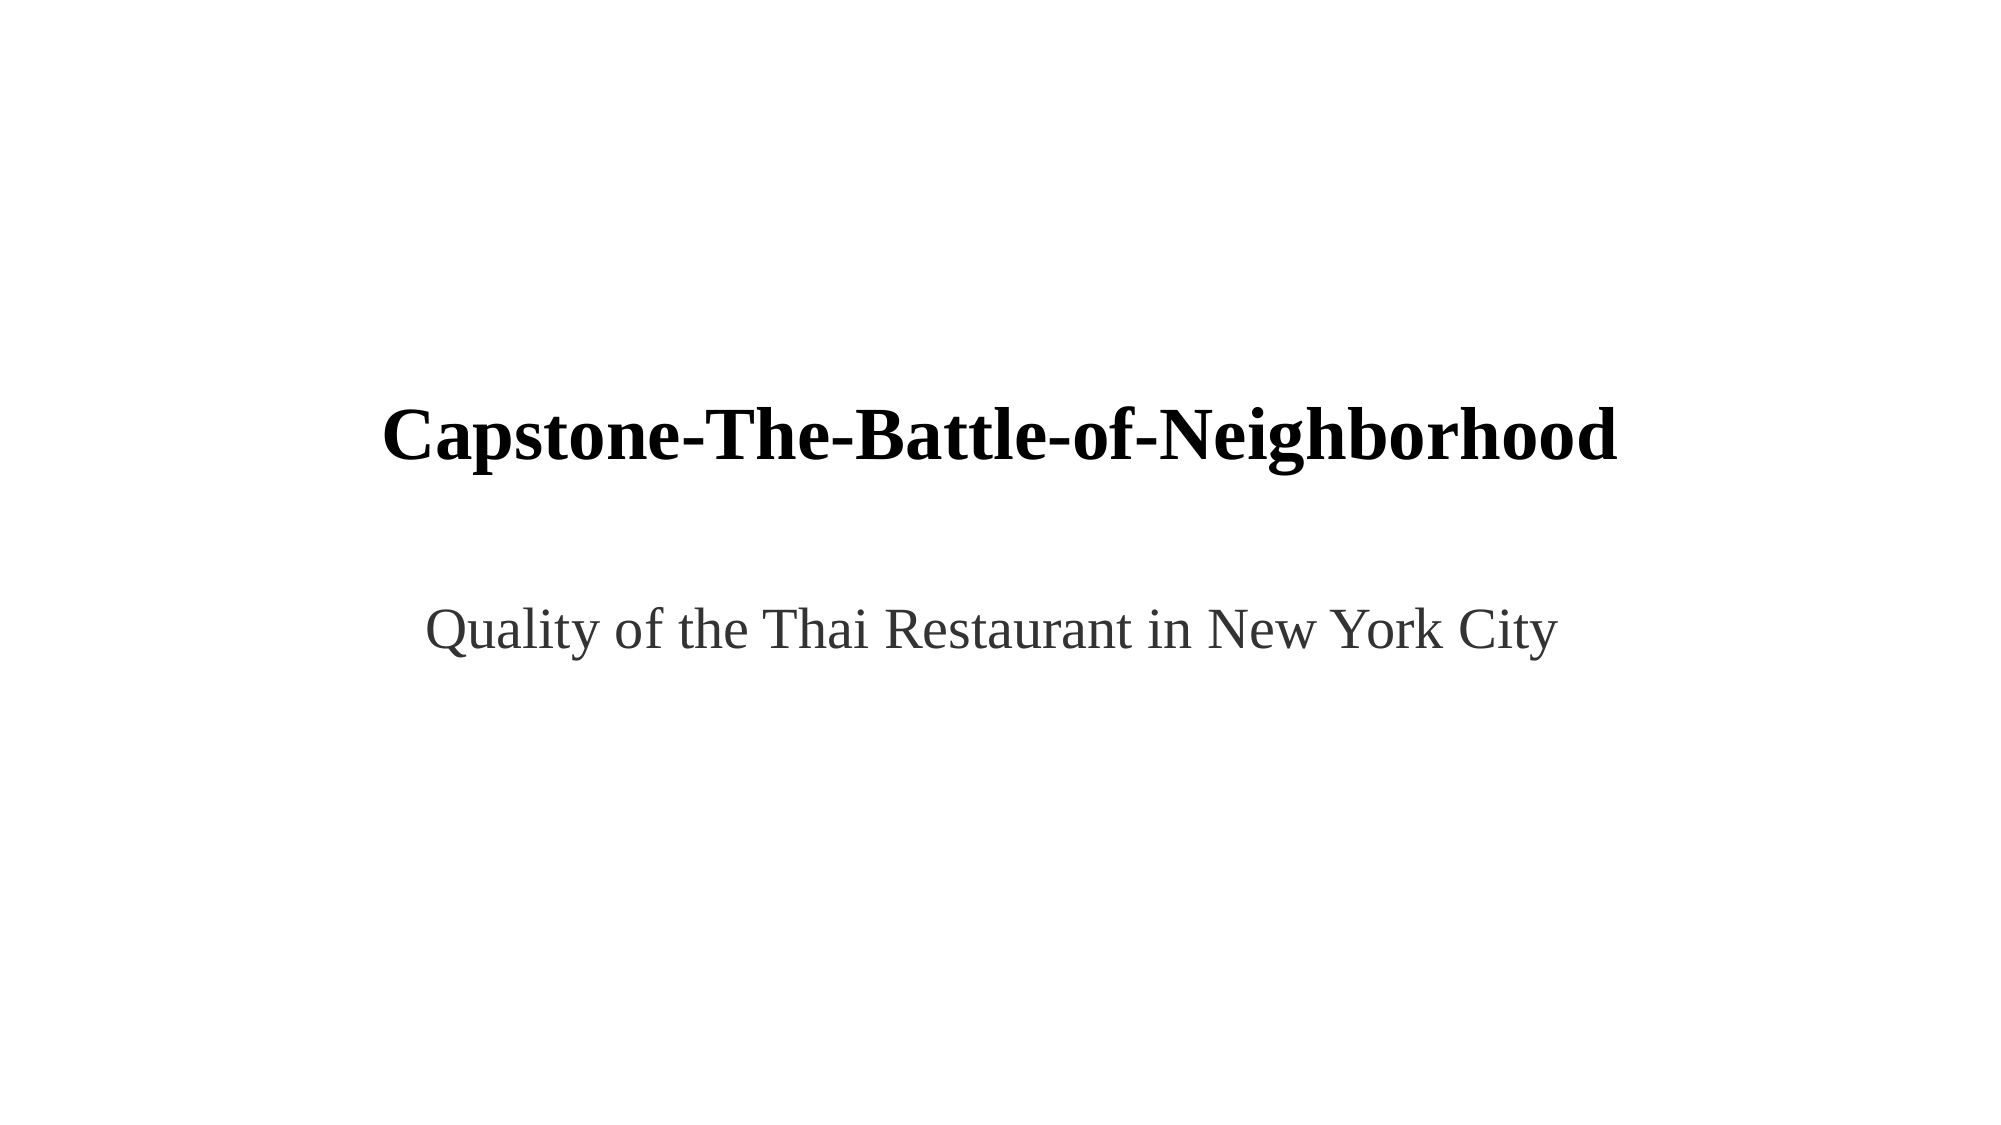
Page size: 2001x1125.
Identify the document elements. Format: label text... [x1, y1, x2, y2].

title Capstone-The-Battle-of-Neighborhood [249, 184, 1750, 576]
subtitle Quality of the Thai Restaurant in New York City [249, 590, 1750, 863]
